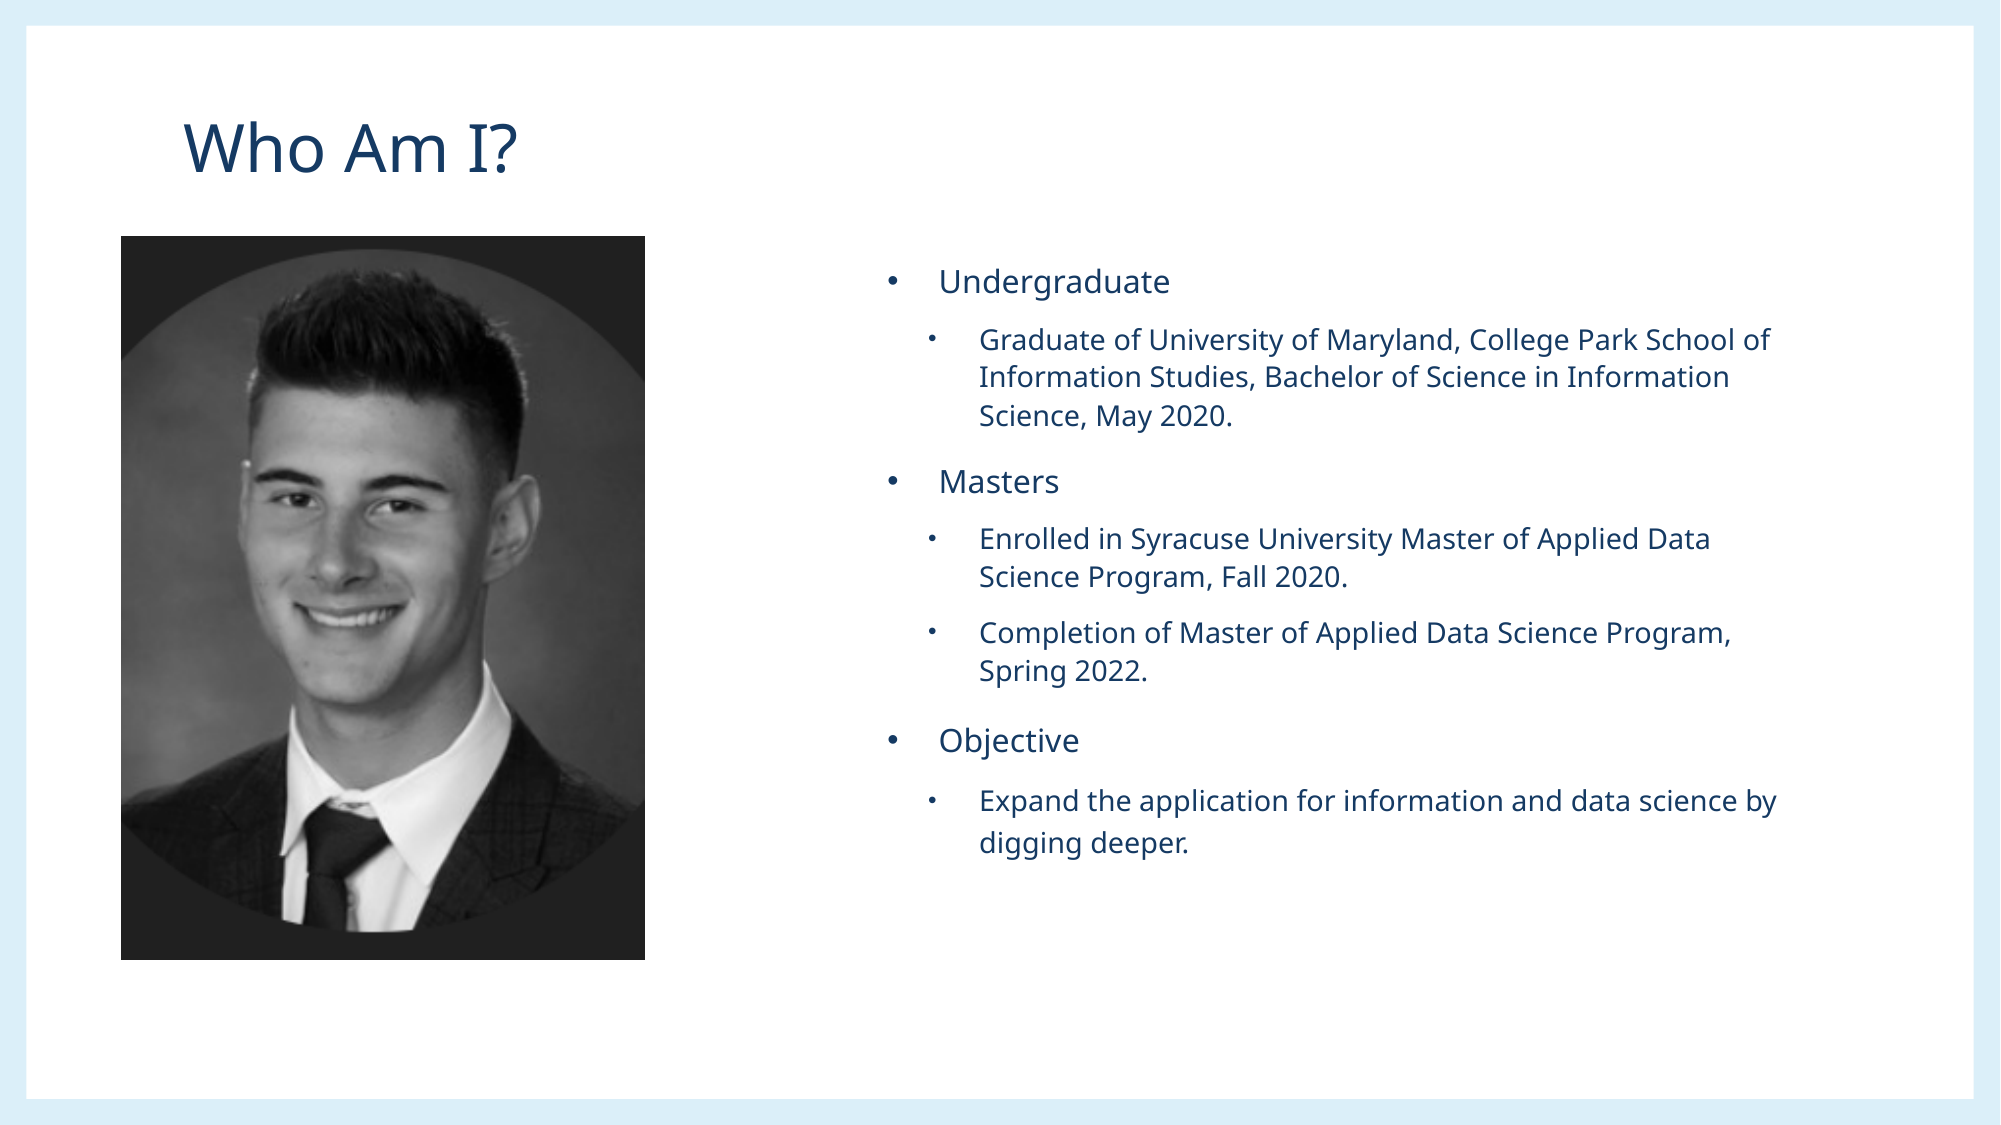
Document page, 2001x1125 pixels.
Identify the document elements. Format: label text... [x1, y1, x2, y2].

picture [121, 236, 645, 961]
list Undergraduate Graduate of University of Maryland, College Park School of Information Studies, Bachelor of Science in Information Science, May 2020. Masters Enrolled in Syracuse University Master of Applied Data Science Program, Fall 2020. Completion of Master of Applied Data Science Program, Spring 2022. Objective Expand the application for information and data science by digging deeper. [872, 250, 1832, 875]
title Who Am I? [168, 0, 1832, 194]
